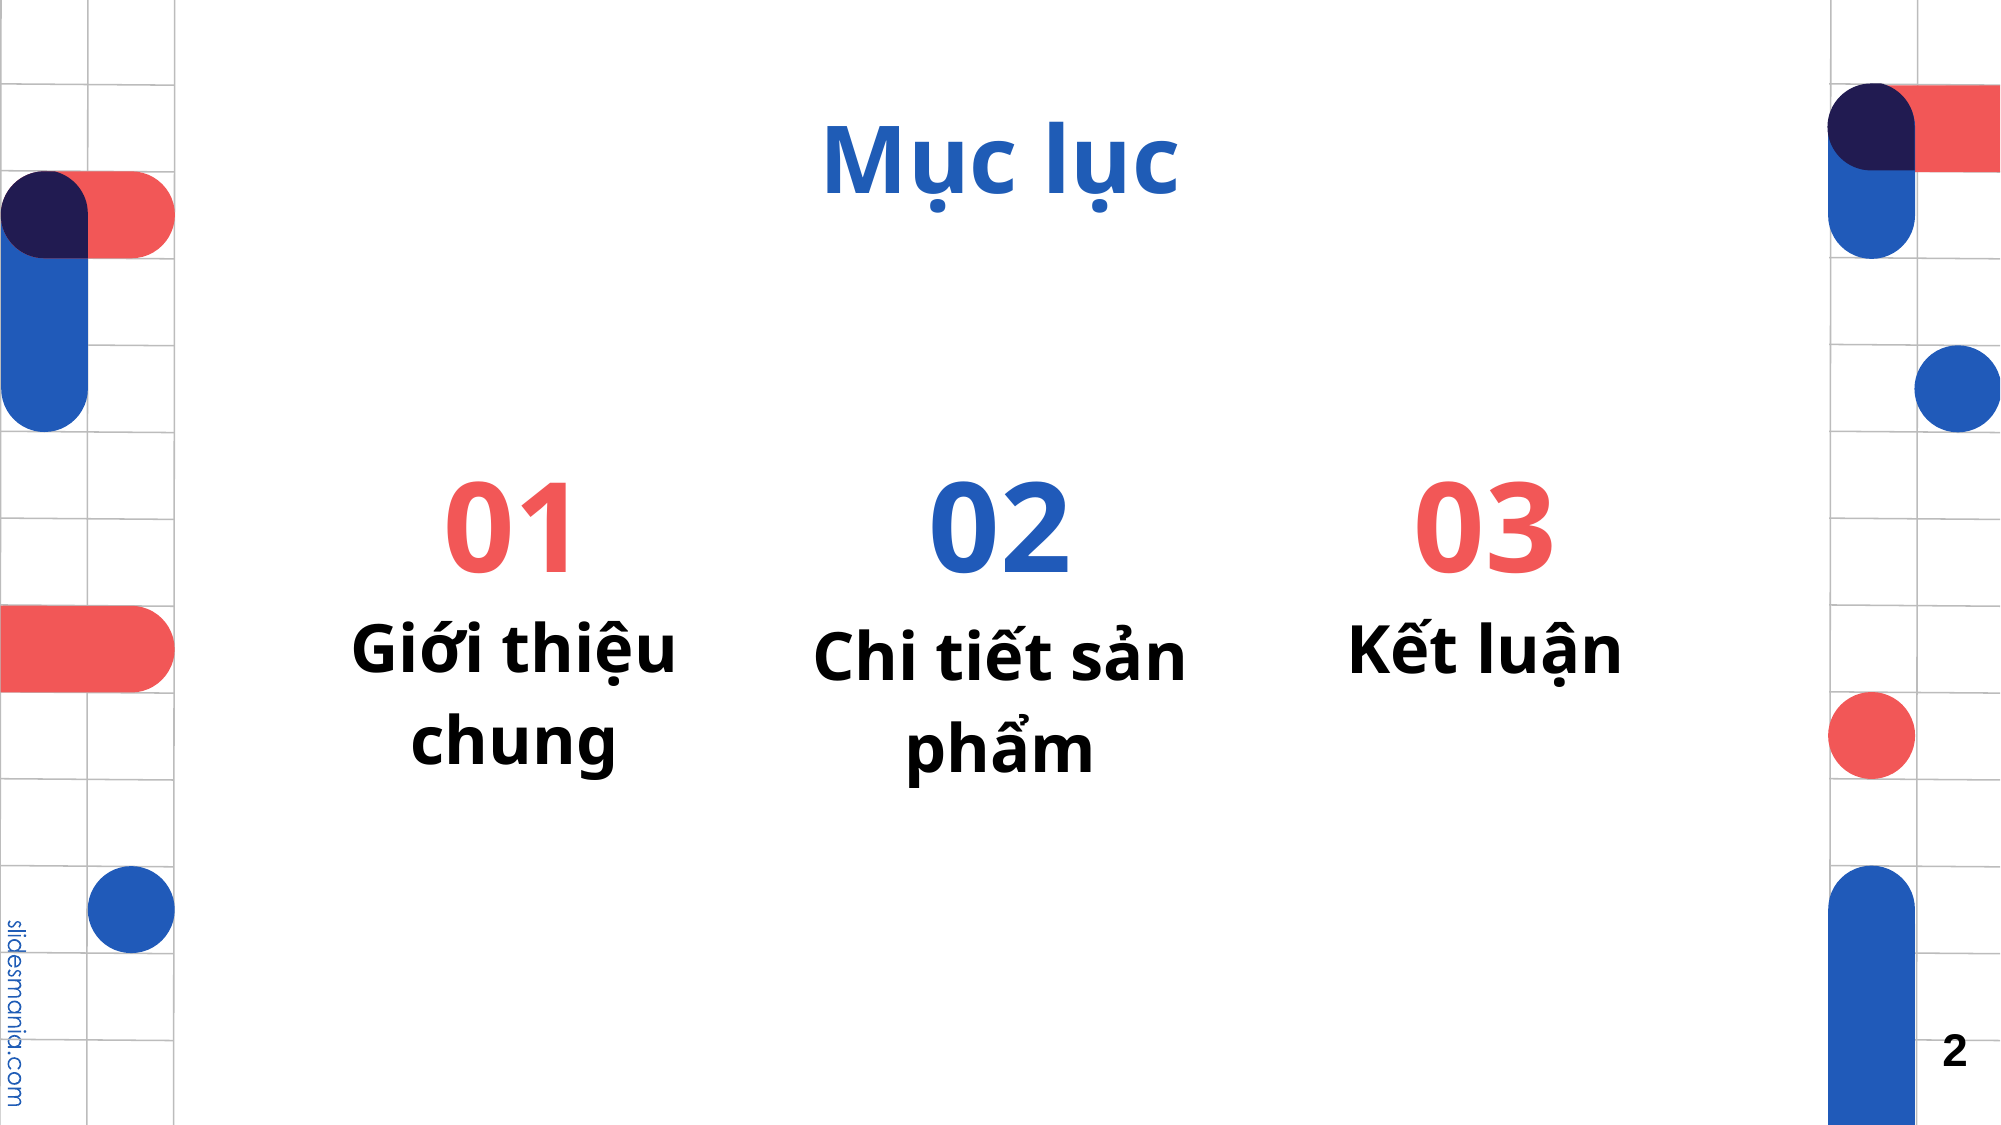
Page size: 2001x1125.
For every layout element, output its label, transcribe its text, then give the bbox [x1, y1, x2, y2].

text_box 2 [1737, 990, 1988, 1106]
subtitle 01 [288, 456, 741, 544]
list Kết luận [1227, 574, 1744, 788]
list Giới thiệu chung [288, 573, 741, 787]
subtitle 02 [774, 456, 1226, 544]
subtitle 03 [1259, 456, 1712, 544]
list Chi tiết sản phẩm [788, 581, 1212, 795]
title Mục lục [288, 101, 1712, 227]
